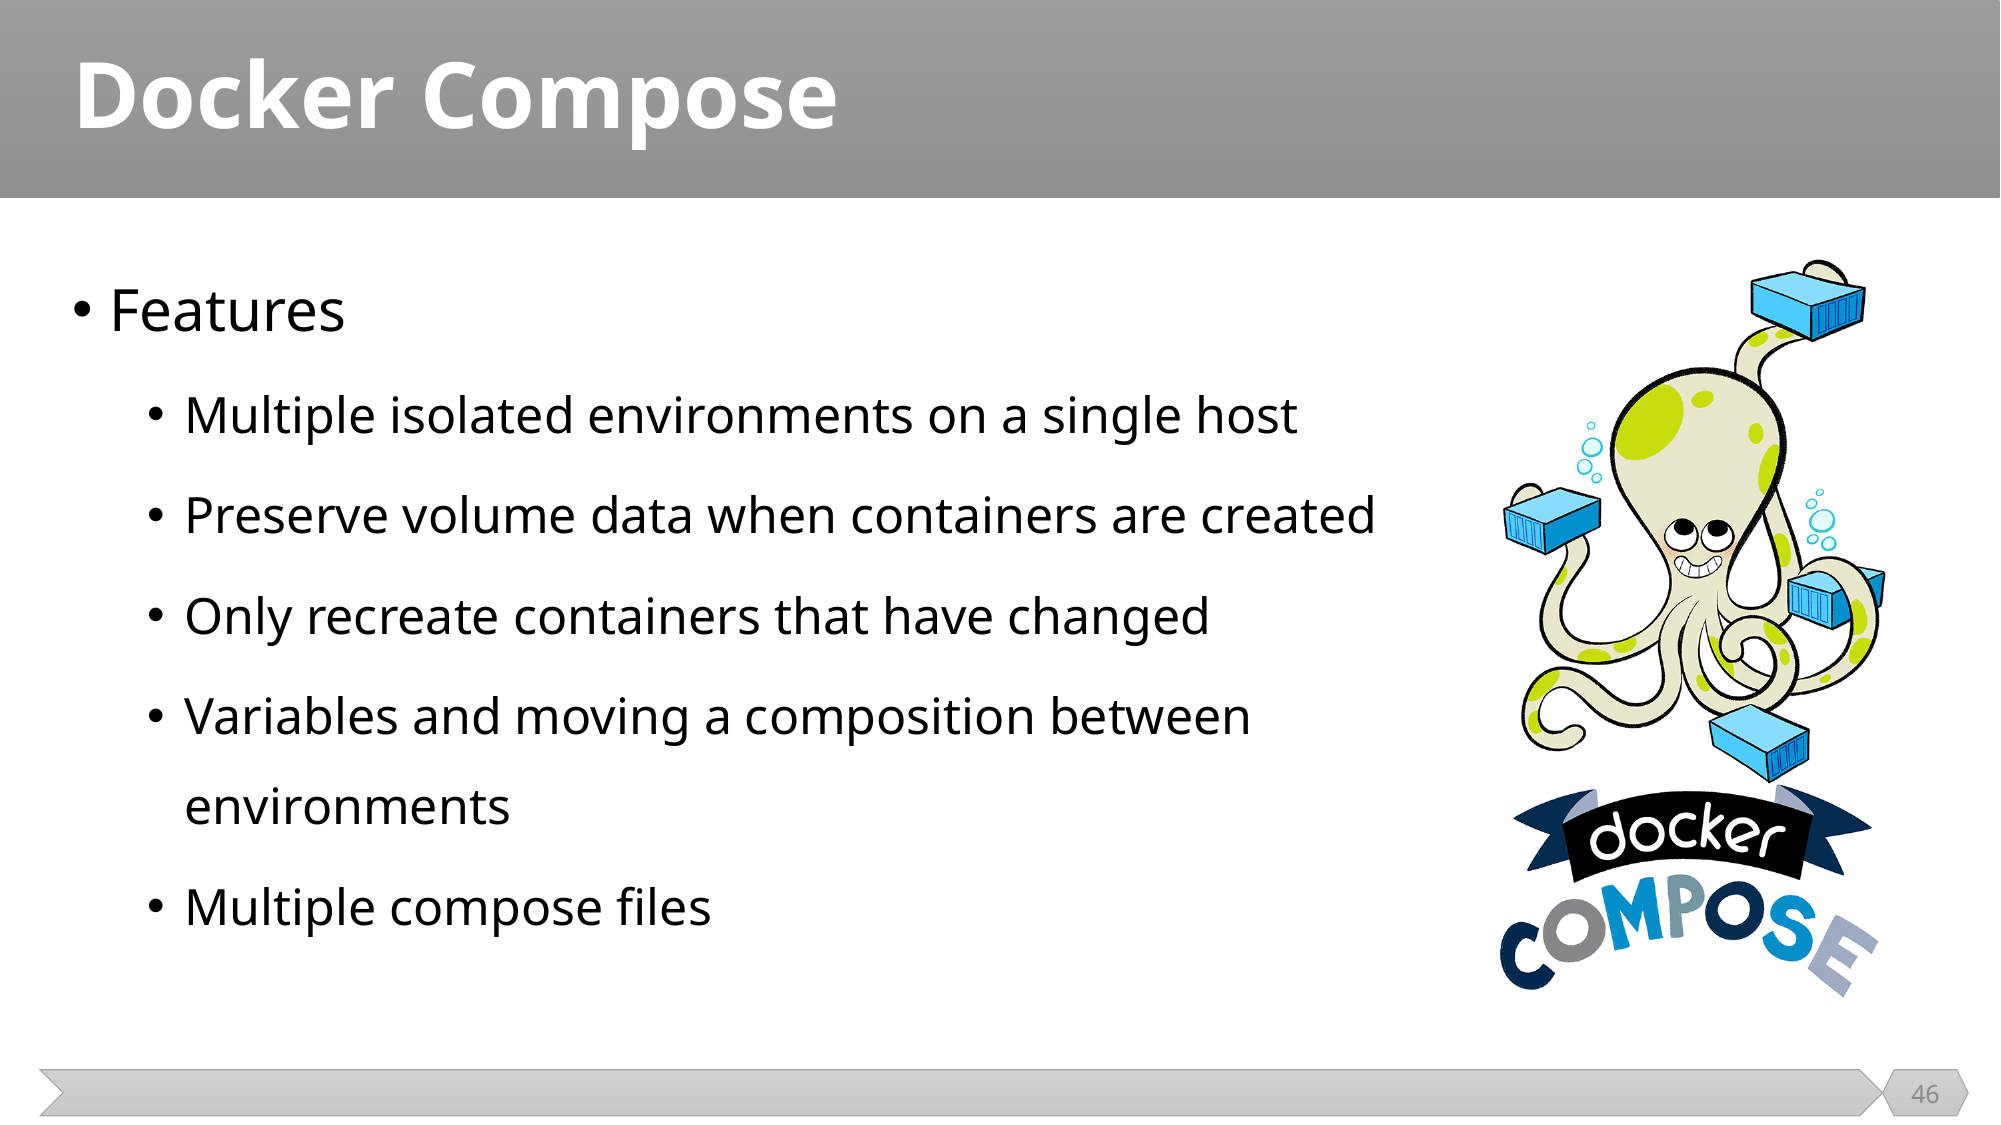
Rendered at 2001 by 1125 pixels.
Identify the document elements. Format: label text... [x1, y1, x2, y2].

title Docker Compose [56, 0, 1969, 199]
list Features Multiple isolated environments on a single host Preserve volume data when containers are created Only recreate containers that have changed Variables and moving a composition between environments Multiple compose files [56, 230, 1487, 1010]
slide_number 46 [1882, 1065, 1969, 1125]
picture [1472, 232, 1926, 1031]
